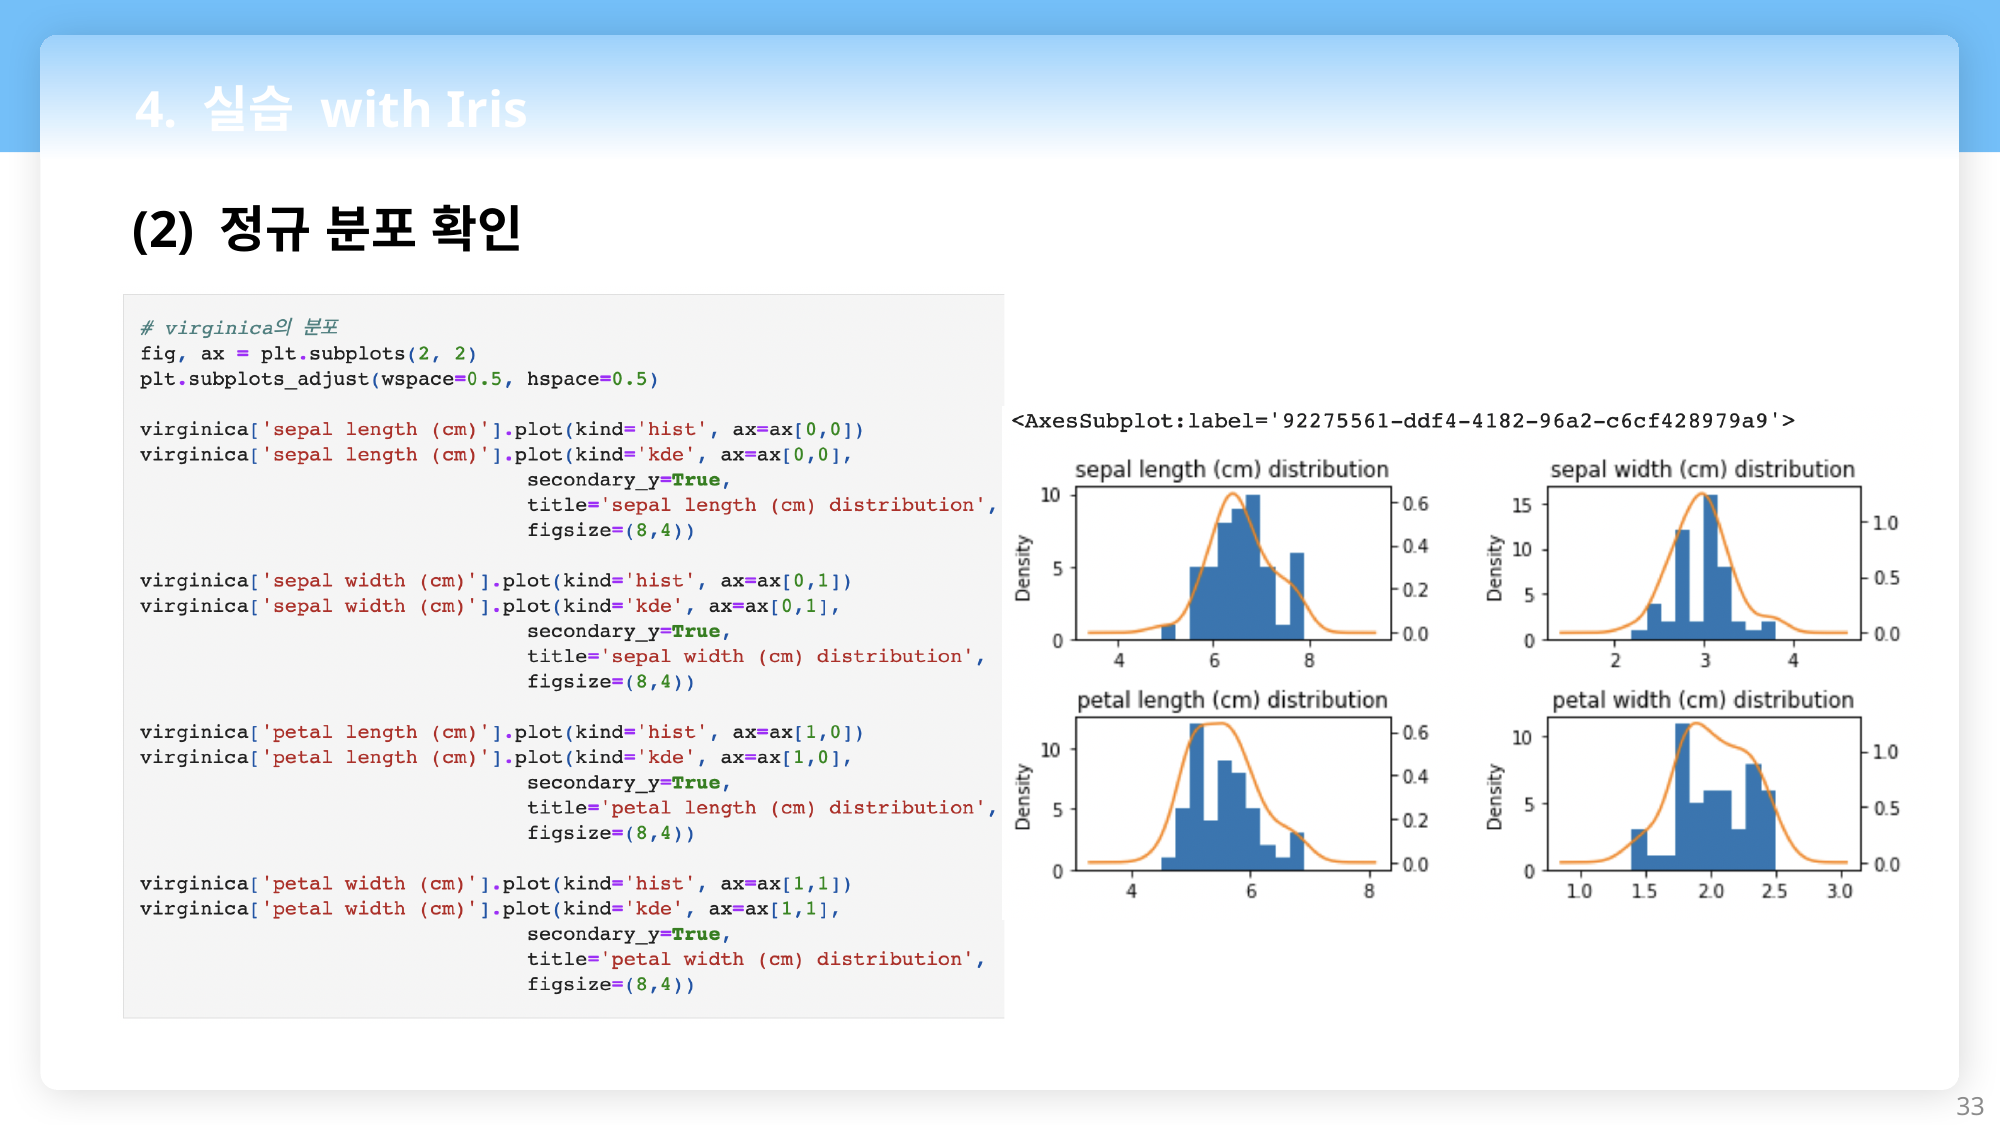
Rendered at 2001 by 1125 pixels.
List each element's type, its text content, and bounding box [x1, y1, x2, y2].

text_box (2) 정규 분포 확인 [117, 189, 913, 265]
picture [117, 286, 1933, 1024]
text_box [0, 0, 2000, 153]
text_box 4. 실습 with Iris [39, 34, 1961, 1091]
slide_number 33 [1550, 1077, 2000, 1125]
